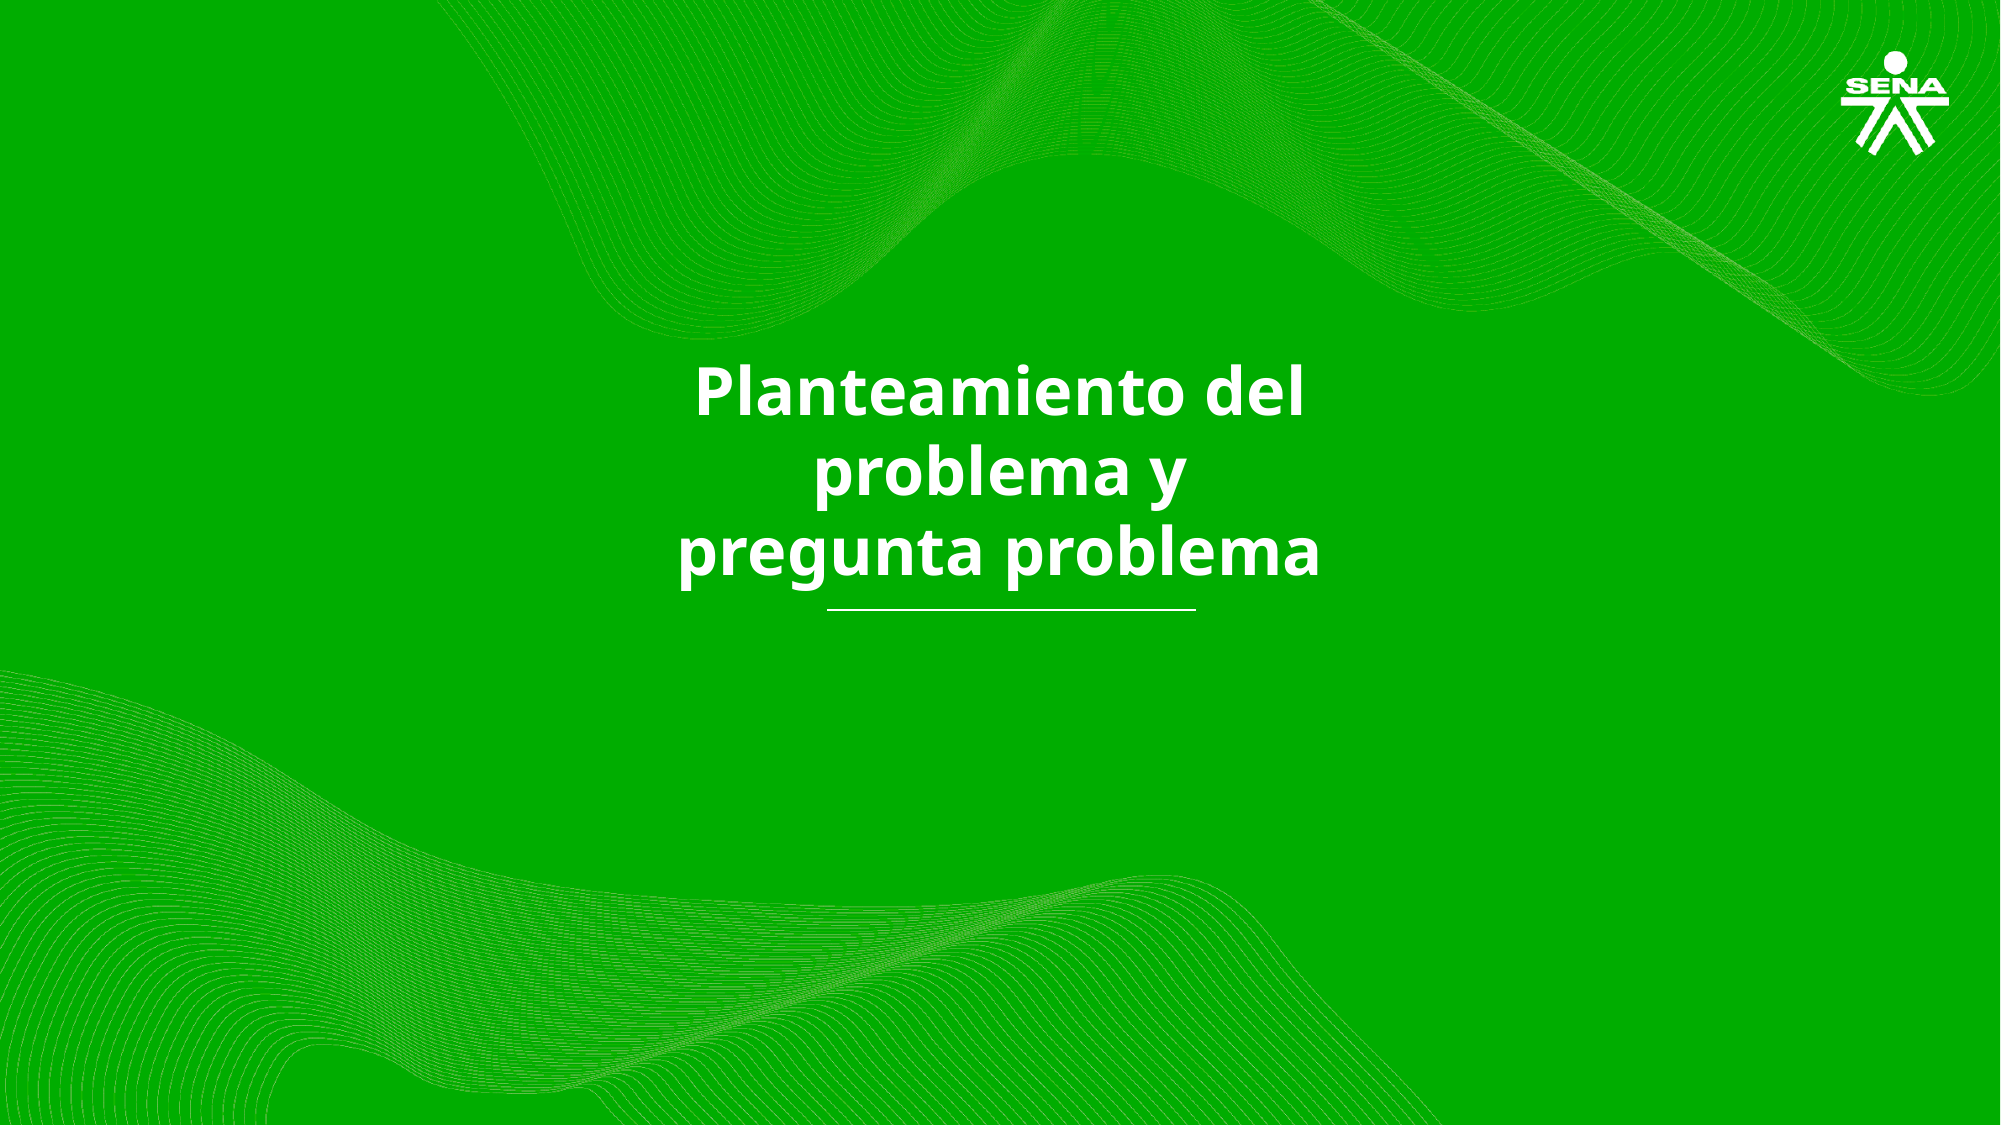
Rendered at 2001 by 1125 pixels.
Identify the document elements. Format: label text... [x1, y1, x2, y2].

text_box Planteamiento del problema y pregunta problema [637, 341, 1363, 597]
picture [0, 0, 2001, 1125]
